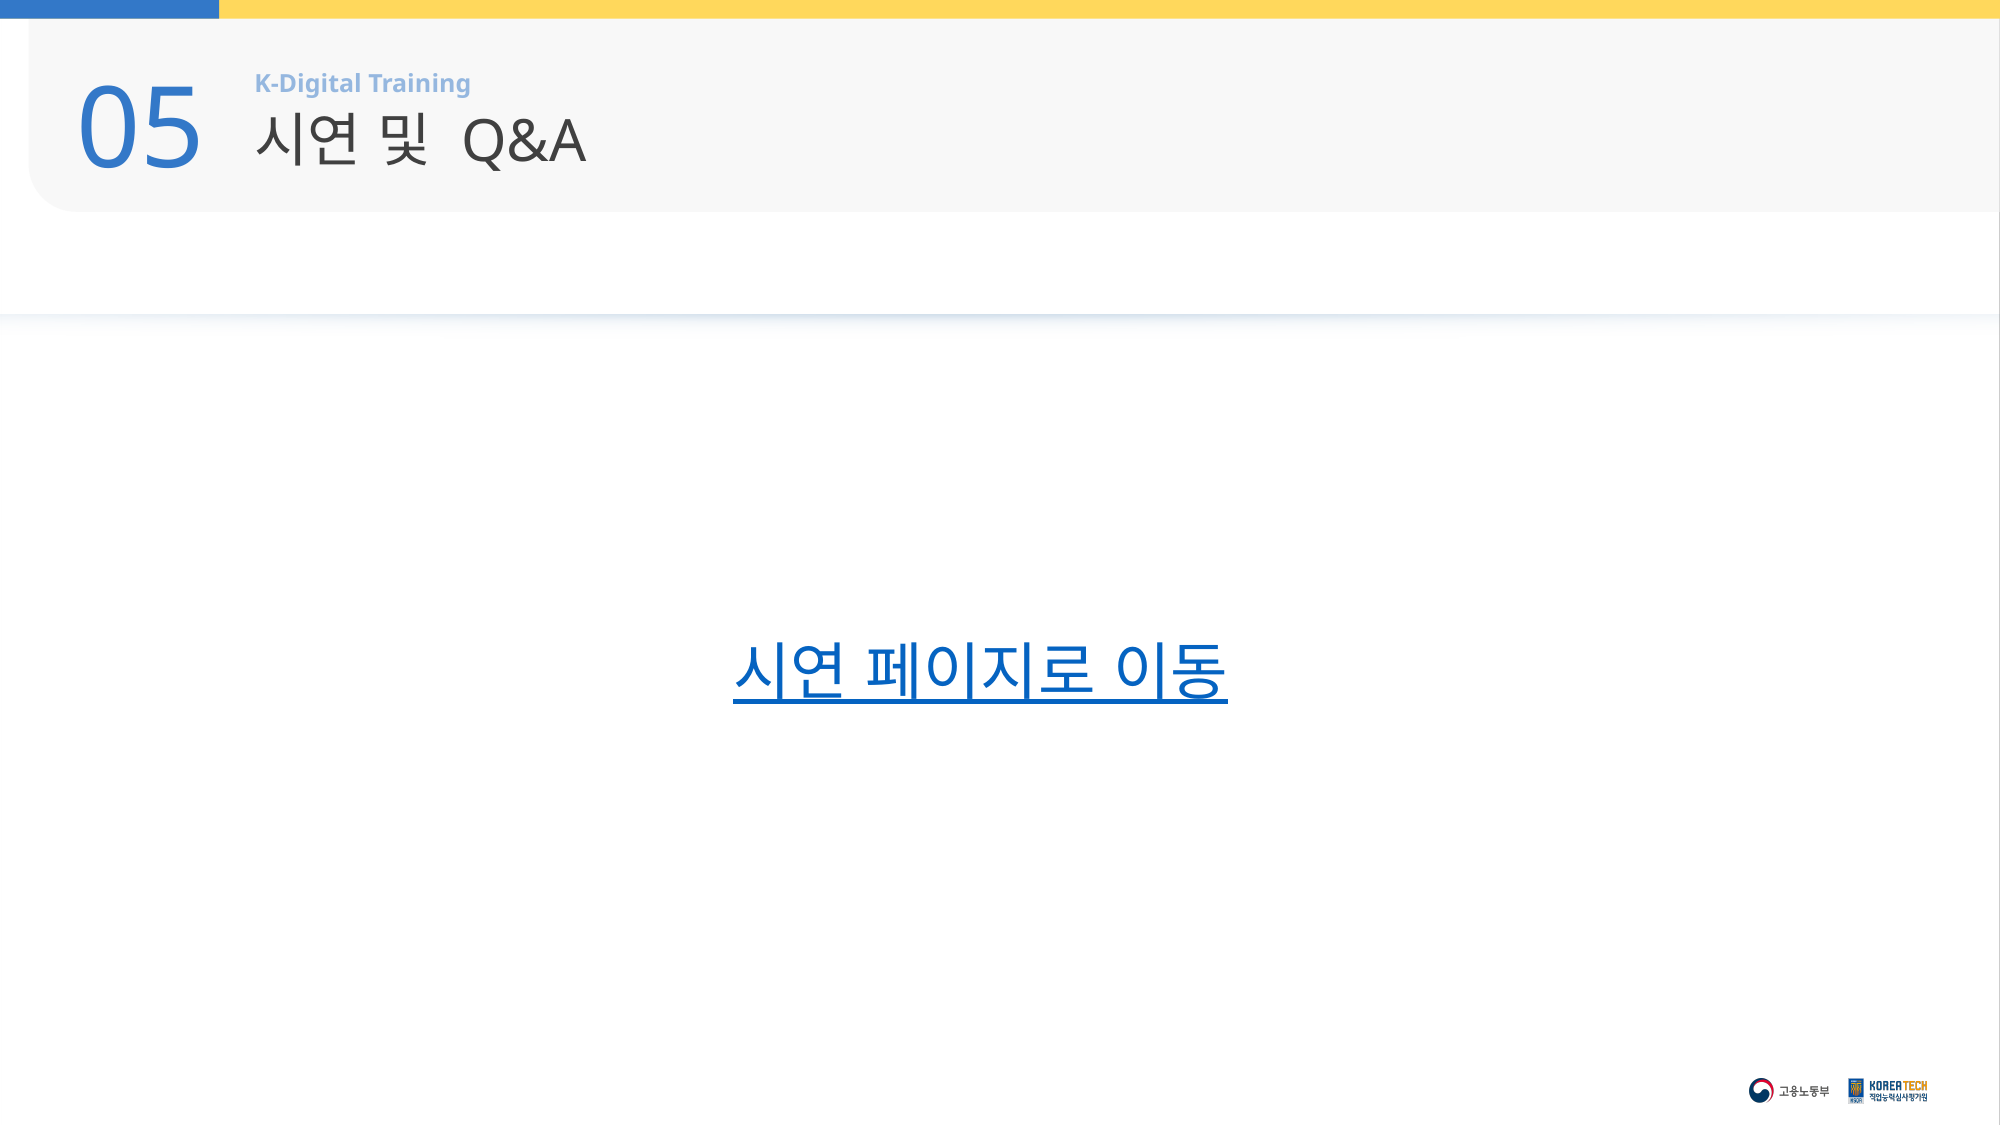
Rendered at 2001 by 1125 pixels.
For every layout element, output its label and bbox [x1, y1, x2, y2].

text_box [61, 54, 1038, 191]
picture [0, 0, 2000, 1125]
text_box [1749, 1078, 1927, 1104]
